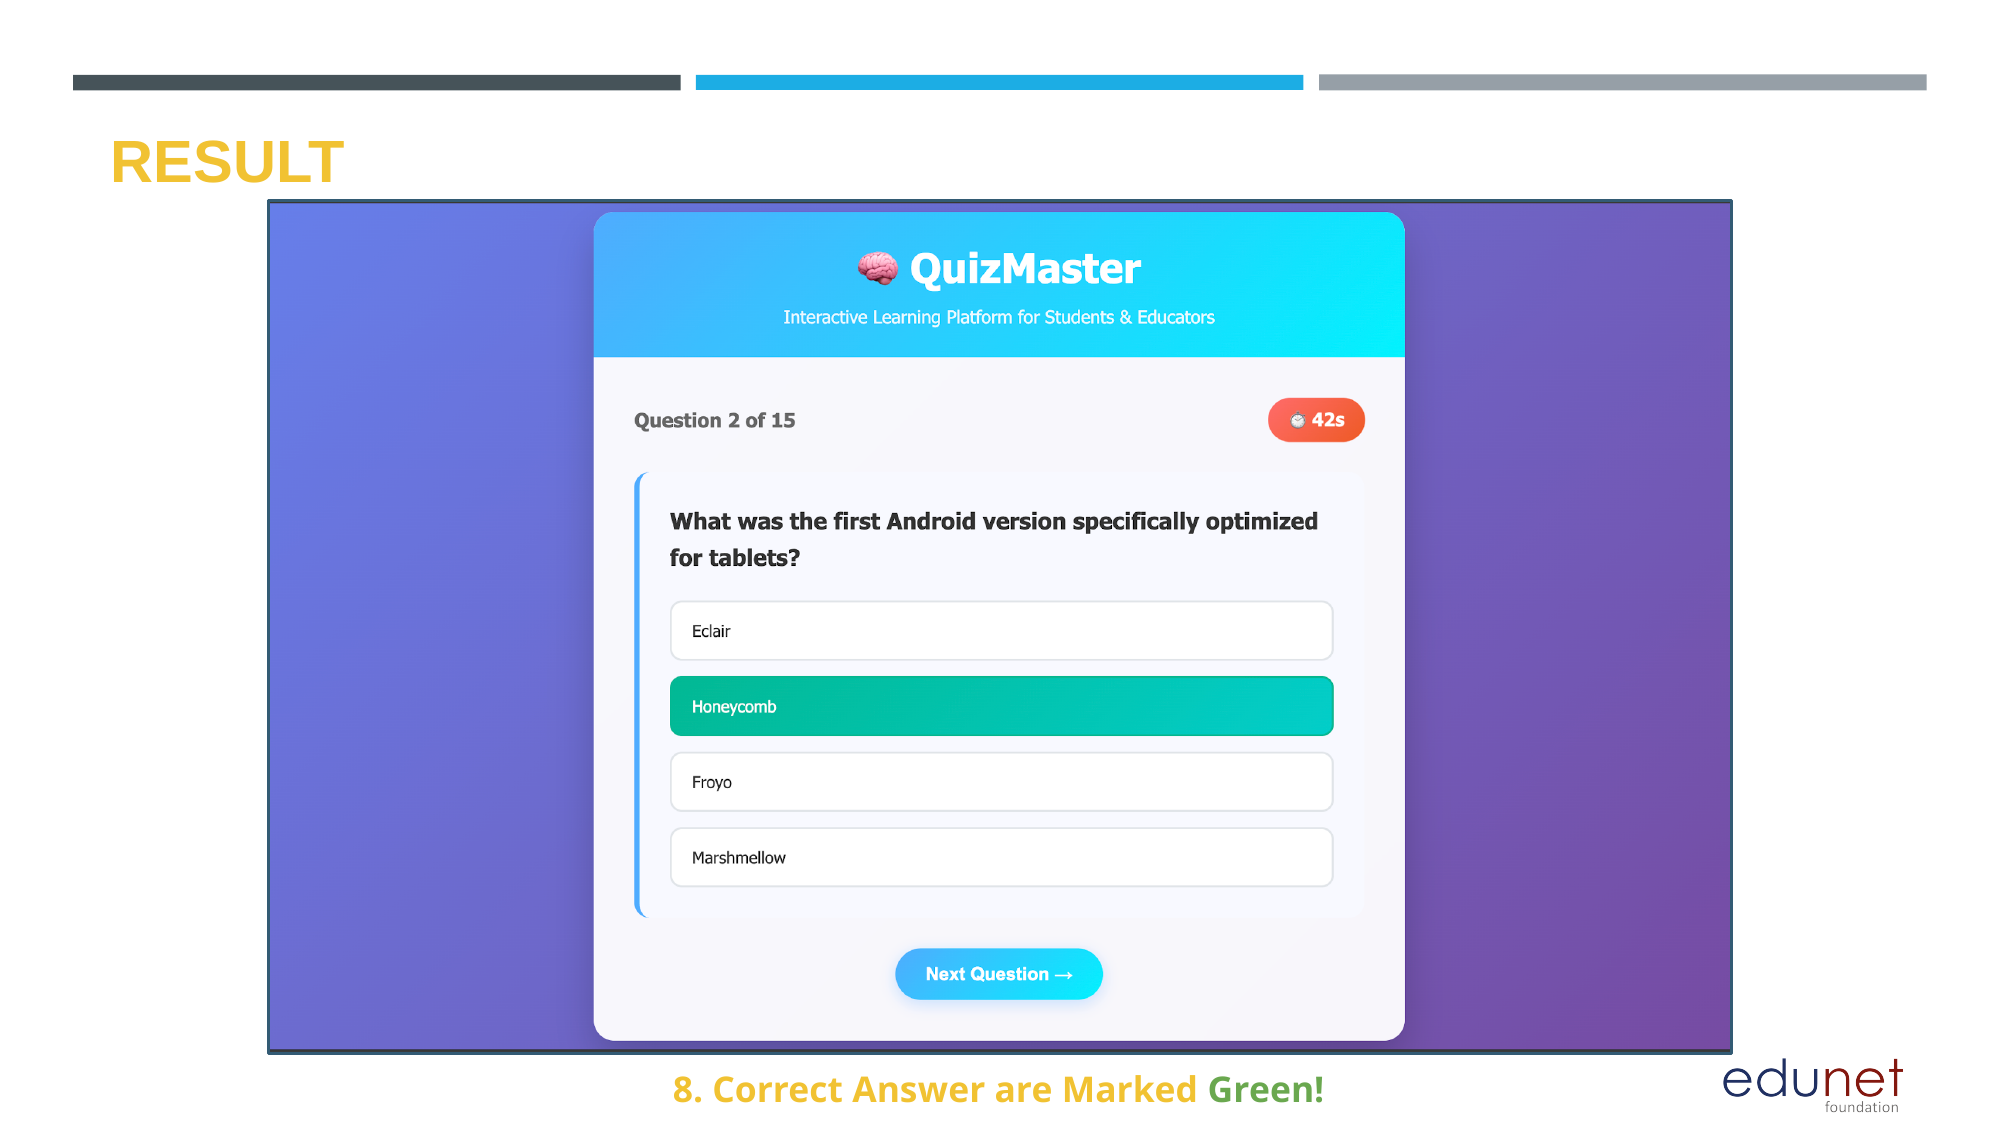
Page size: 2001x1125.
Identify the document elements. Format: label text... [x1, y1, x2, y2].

text_box 8. Correct Answer are Marked Green! [657, 1062, 1342, 1125]
title RESULT [95, 115, 1905, 203]
picture [269, 201, 1731, 1053]
picture [1719, 1056, 1905, 1116]
